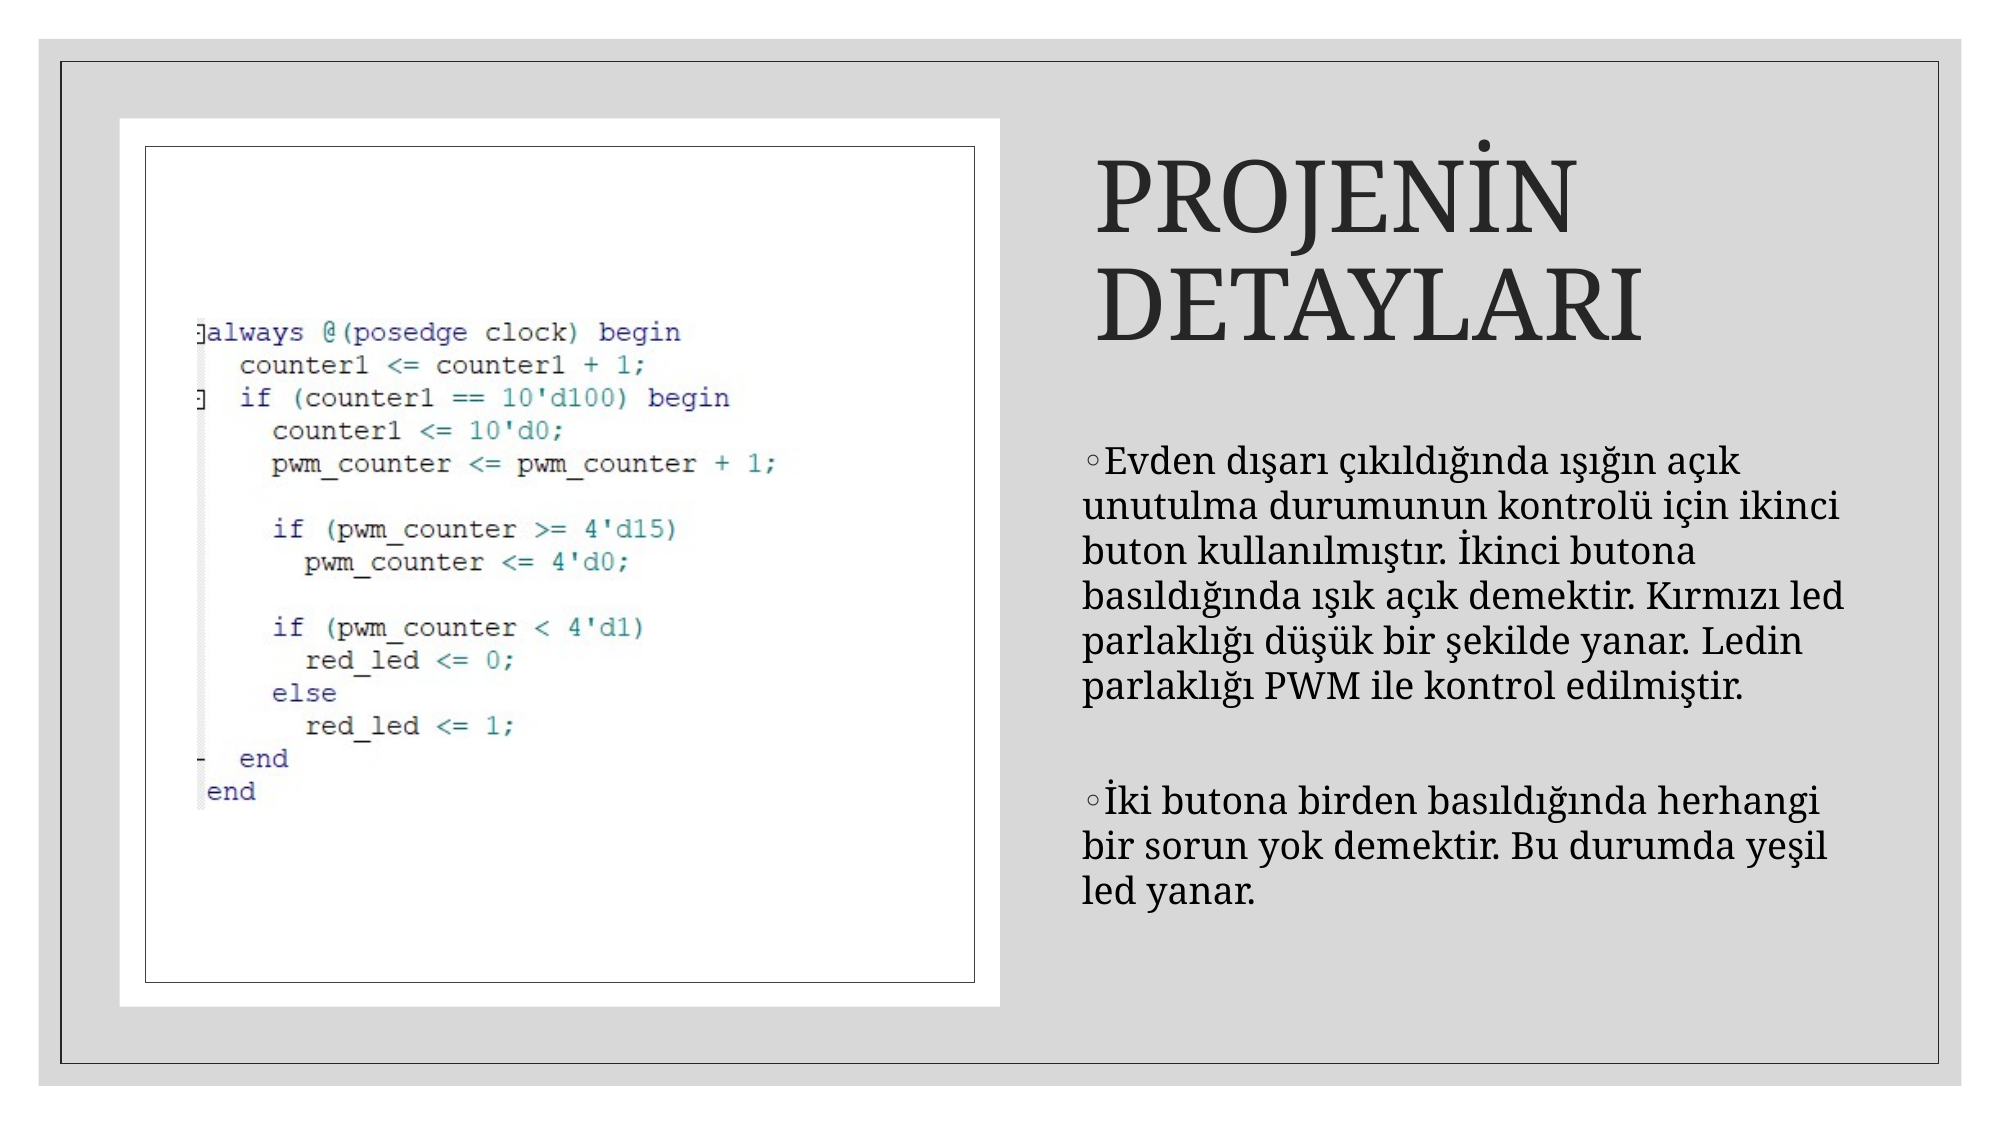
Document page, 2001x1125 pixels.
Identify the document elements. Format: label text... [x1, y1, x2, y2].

text_box Evden dışarı çıkıldığında ışığın açık unutulma durumunun kontrolü için ikinci buton kullanılmıştır. İkinci butona basıldığında ışık açık demektir. Kırmızı led parlaklığı düşük bir şekilde yanar. Ledin parlaklığı PWM ile kontrol edilmiştir. İki butona birden basıldığında herhangi bir sorun yok demektir. Bu durumda yeşil led yanar. [1067, 372, 1881, 946]
text_box [38, 38, 1962, 1086]
text_box [0, 0, 2000, 1125]
text_box PROJENİN DETAYLARI [1079, 119, 1893, 390]
text_box [61, 61, 1939, 1064]
text_box [119, 118, 1000, 1007]
text_box [145, 146, 975, 983]
picture [197, 318, 922, 810]
